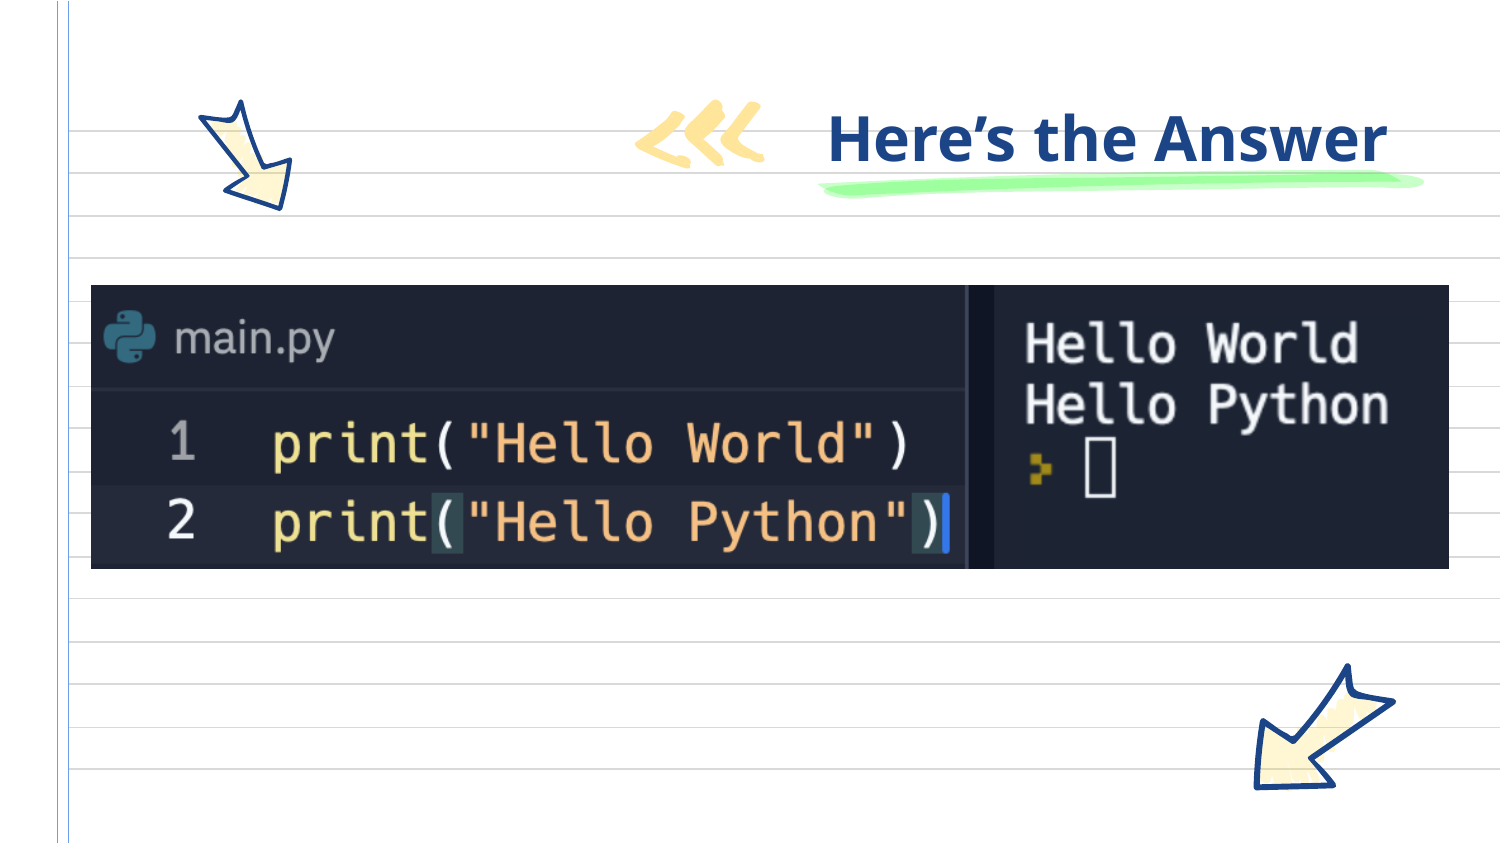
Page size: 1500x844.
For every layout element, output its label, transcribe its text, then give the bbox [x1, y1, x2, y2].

title Here’s the Answer [734, 99, 1389, 270]
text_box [196, 99, 293, 212]
picture [91, 285, 1449, 570]
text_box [632, 99, 766, 169]
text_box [1258, 658, 1386, 808]
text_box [808, 169, 1427, 199]
